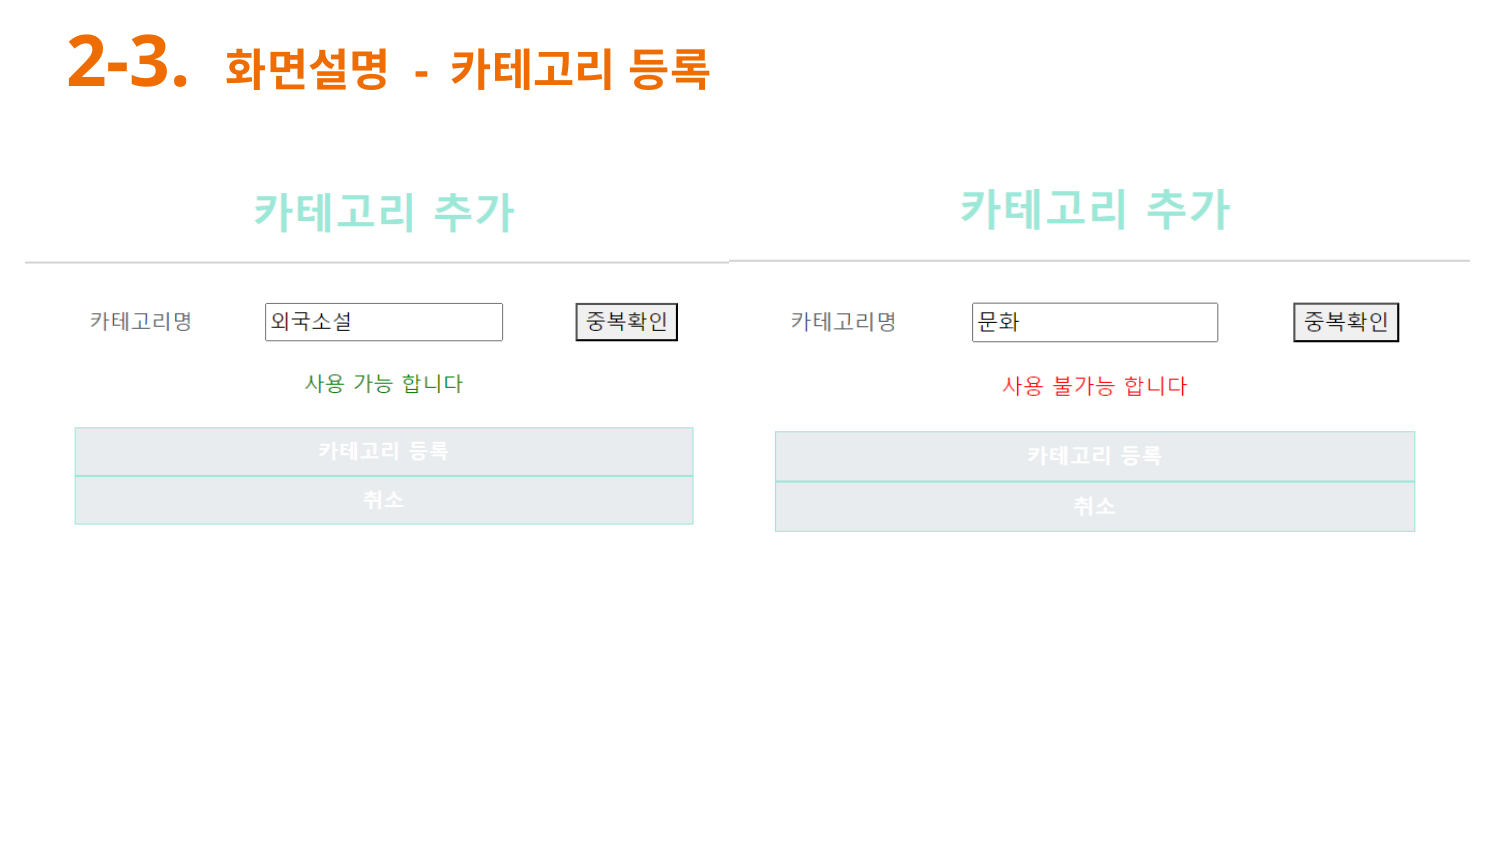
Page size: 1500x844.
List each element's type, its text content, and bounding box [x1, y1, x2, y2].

title 2-3. 화면설명 - 카테고리 등록 [51, 0, 1449, 116]
picture [24, 143, 1470, 563]
